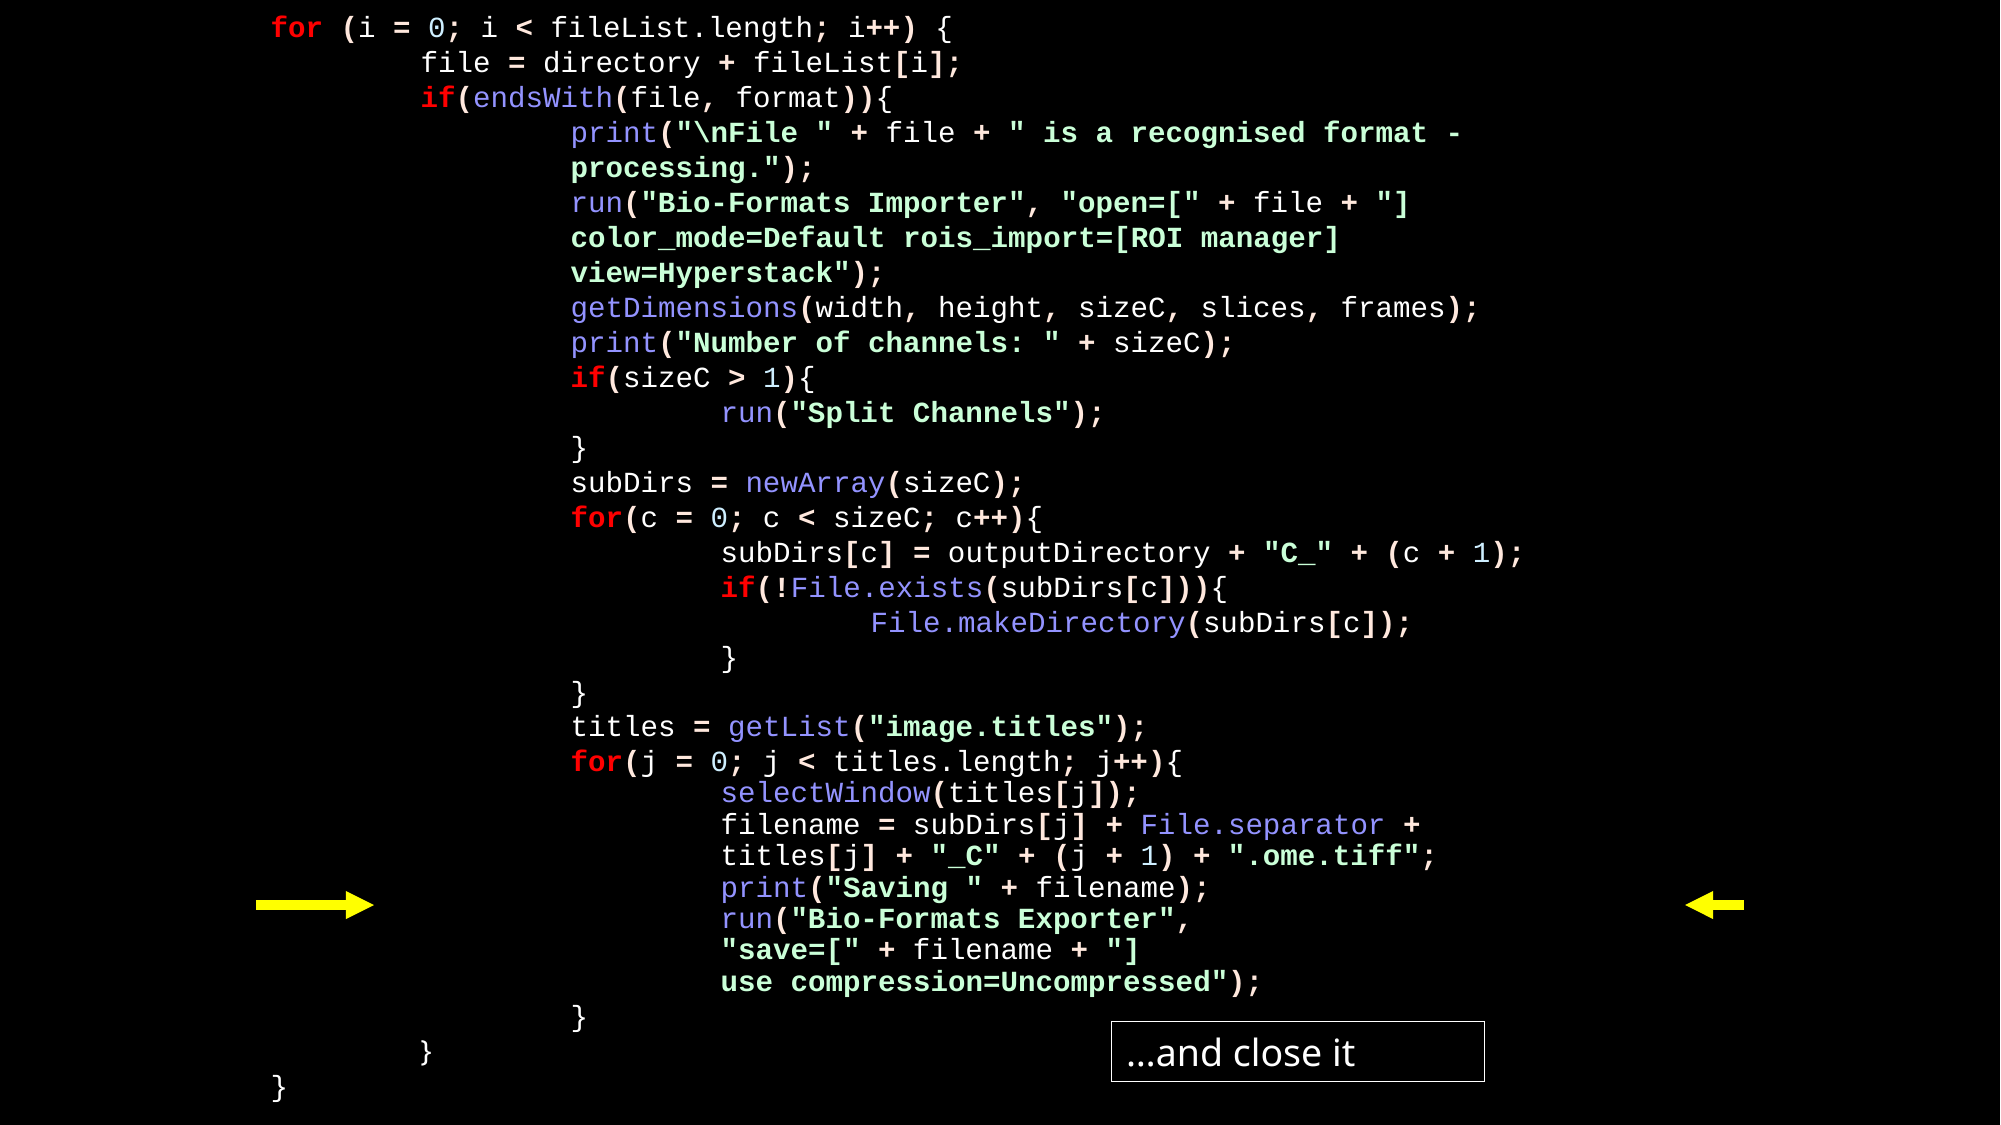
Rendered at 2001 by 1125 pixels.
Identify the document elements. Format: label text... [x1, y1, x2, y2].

list for (i = 0; i < fileList.length; i++) { file = directory + fileList[i]; if(endsWith(file, format)){ print("\nFile " + file + " is a recognised format - processing."); run("Bio-Formats Importer", "open=[" + file + "] color_mode=Default rois_import=[ROI manager] view=Hyperstack"); getDimensions(width, height, sizeC, slices, frames); print("Number of channels: " + sizeC); if(sizeC > 1){ run("Split Channels"); } subDirs = newArray(sizeC); for(c = 0; c < sizeC; c++){ subDirs[c] = outputDirectory + "C_" + (c + 1); if(!File.exists(subDirs[c])){ File.makeDirectory(subDirs[c]); } } titles = getList("image.titles"); for(j = 0; j < titles.length; j++){ selectWindow(titles[j]); filename = subDirs[j] + File.separator + titles[j] + "_C" + (j + 1) + ".ome.tiff"; print("Saving " + filename); run("Bio-Formats Exporter", "save=[" + filename + "] use compression=Uncompressed"); } } } [255, 1, 1756, 1125]
text_box …and close it [1111, 1021, 1485, 1082]
